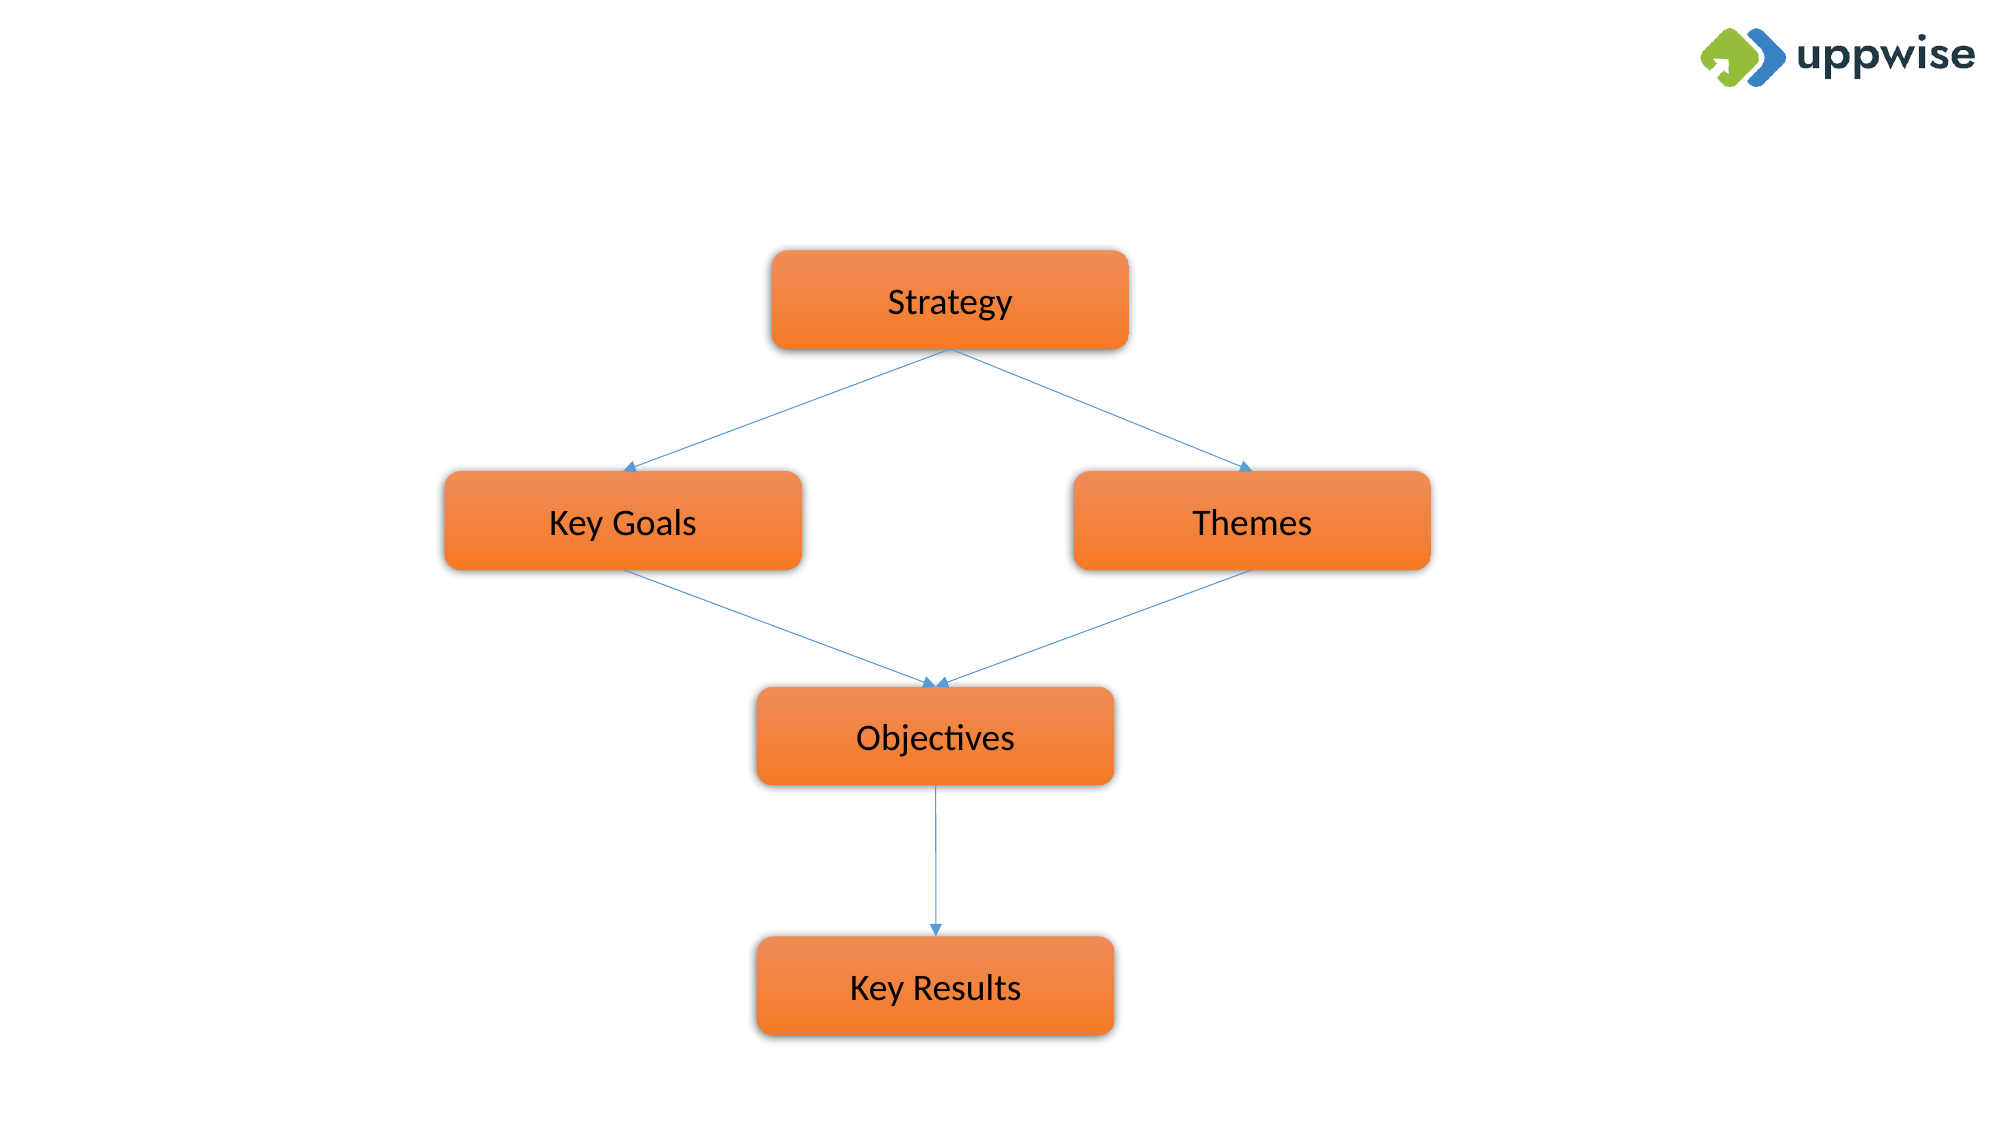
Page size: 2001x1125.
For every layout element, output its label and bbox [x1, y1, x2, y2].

picture [1700, 28, 1975, 87]
text_box [444, 250, 1431, 1035]
